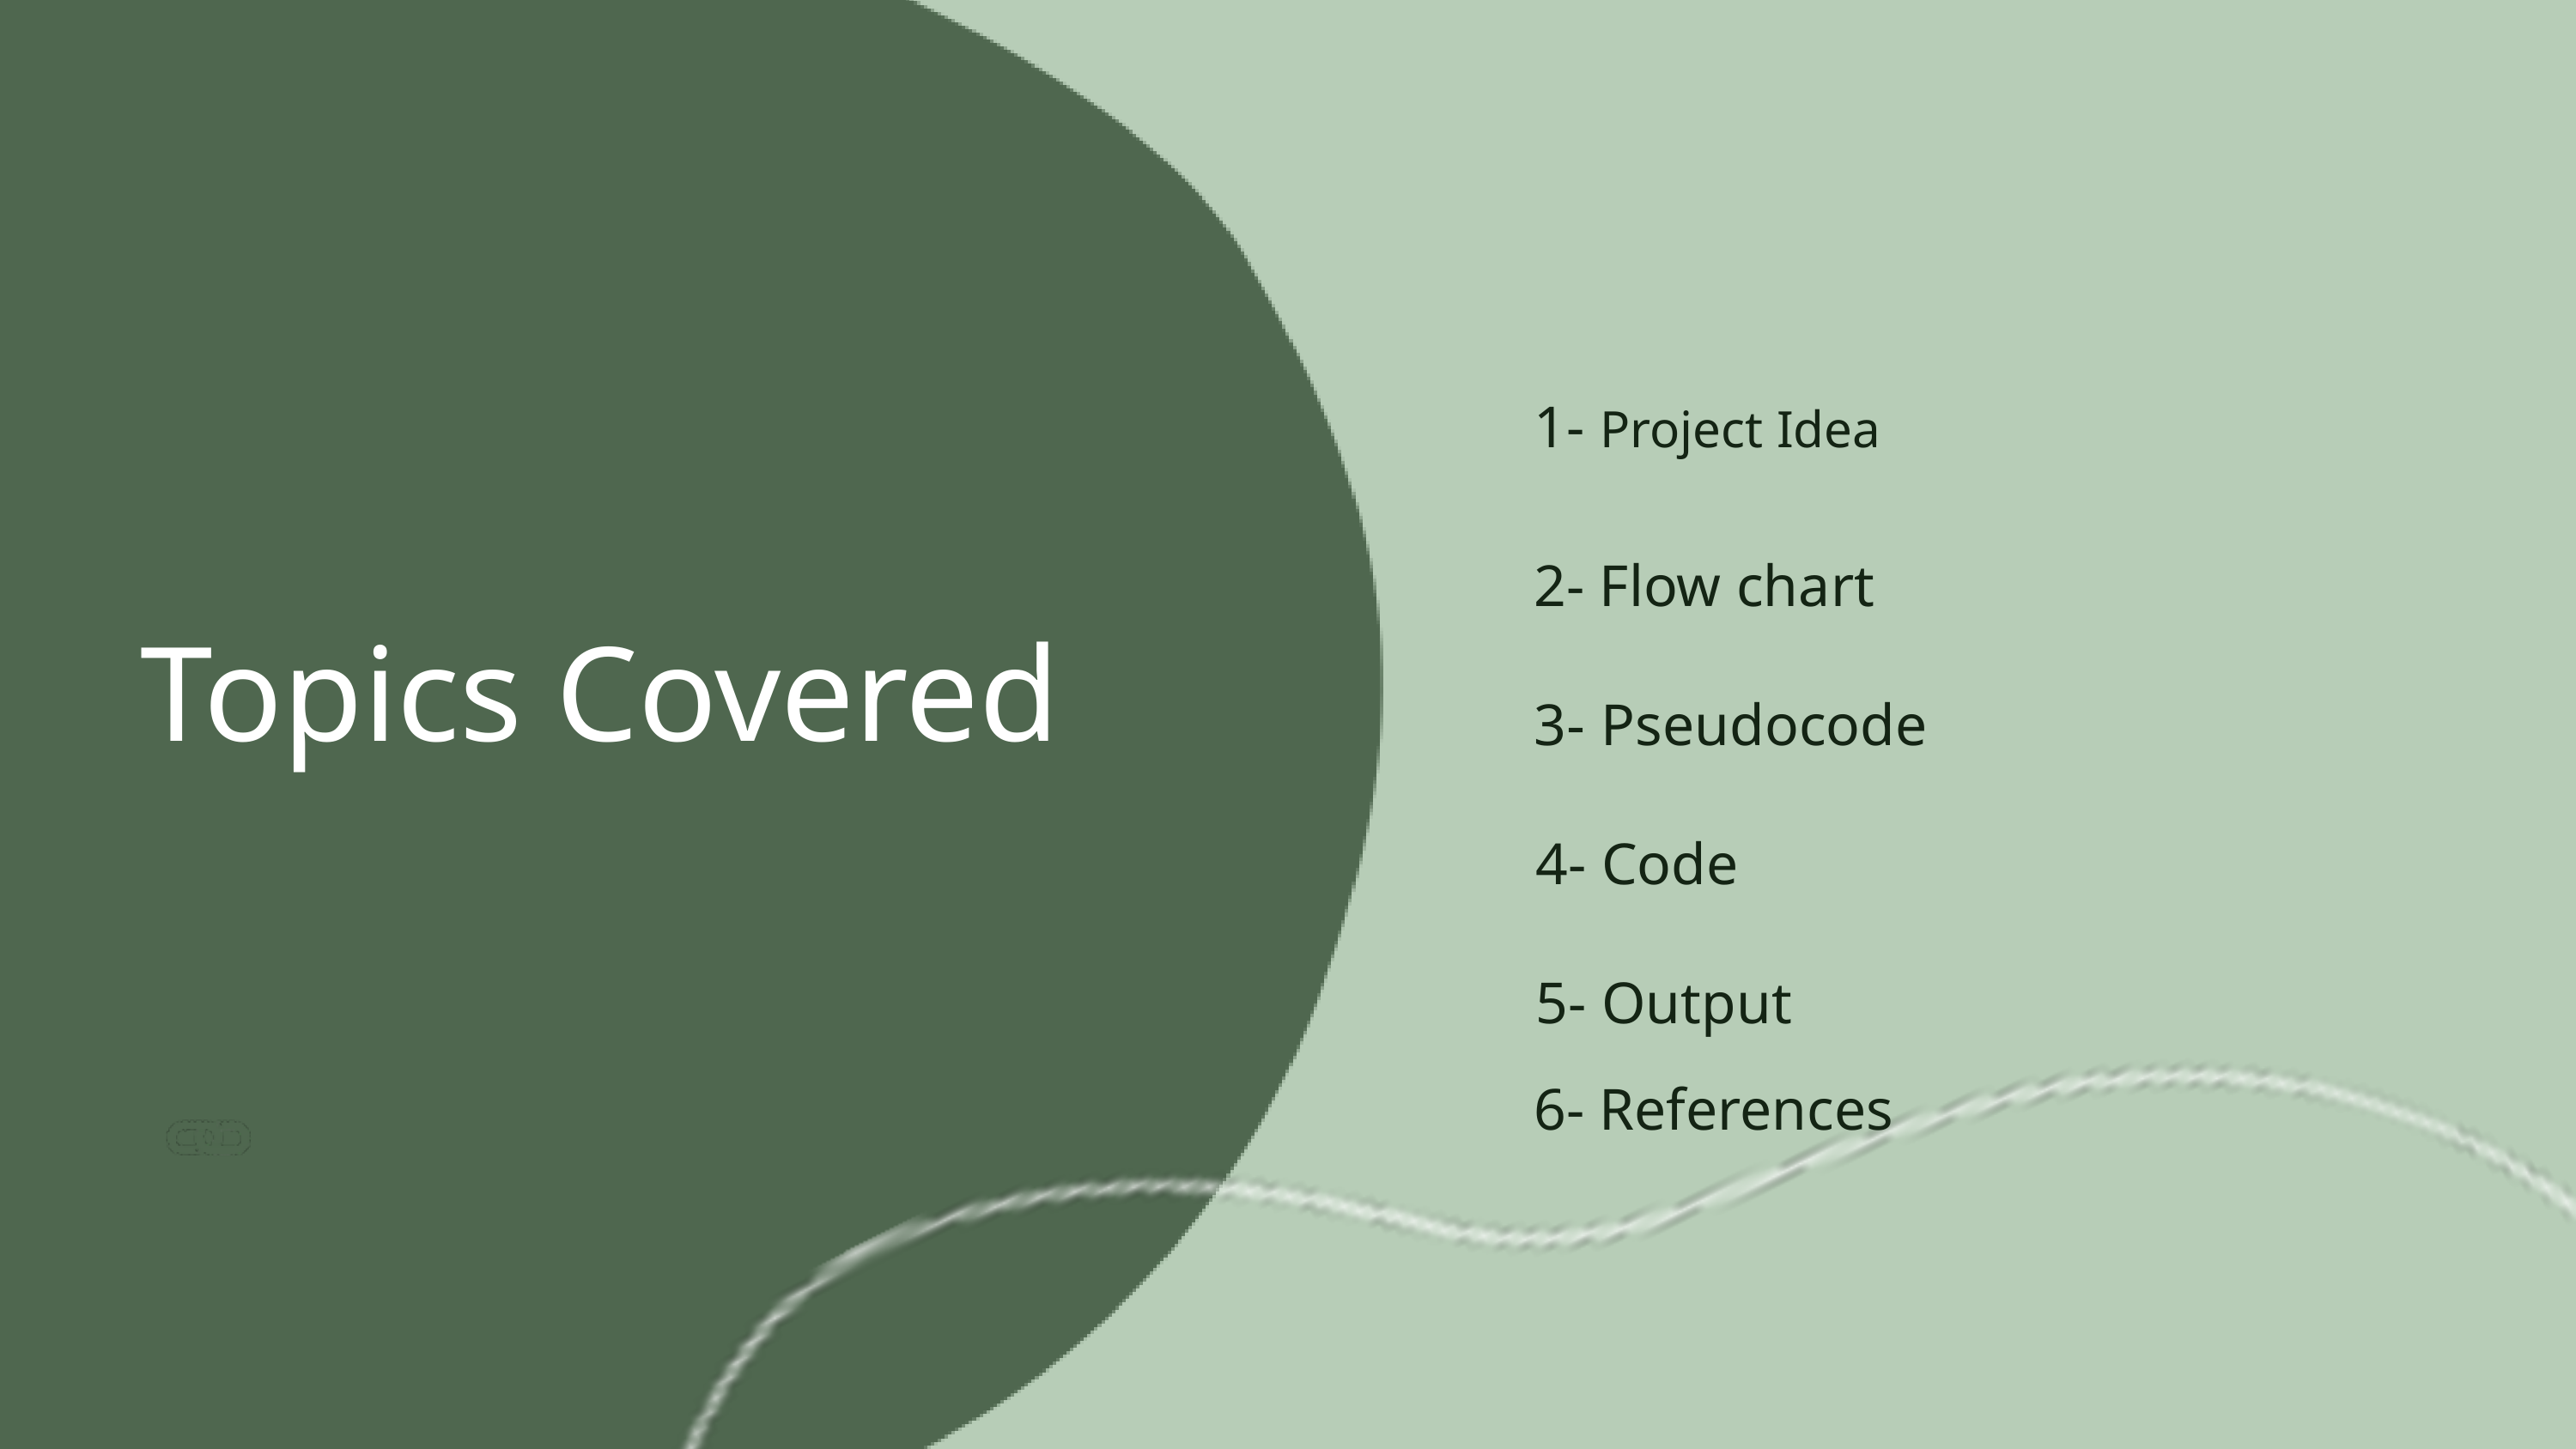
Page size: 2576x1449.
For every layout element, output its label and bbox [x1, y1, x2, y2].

text_box [1534, 379, 2500, 1137]
picture [0, 0, 2576, 1449]
